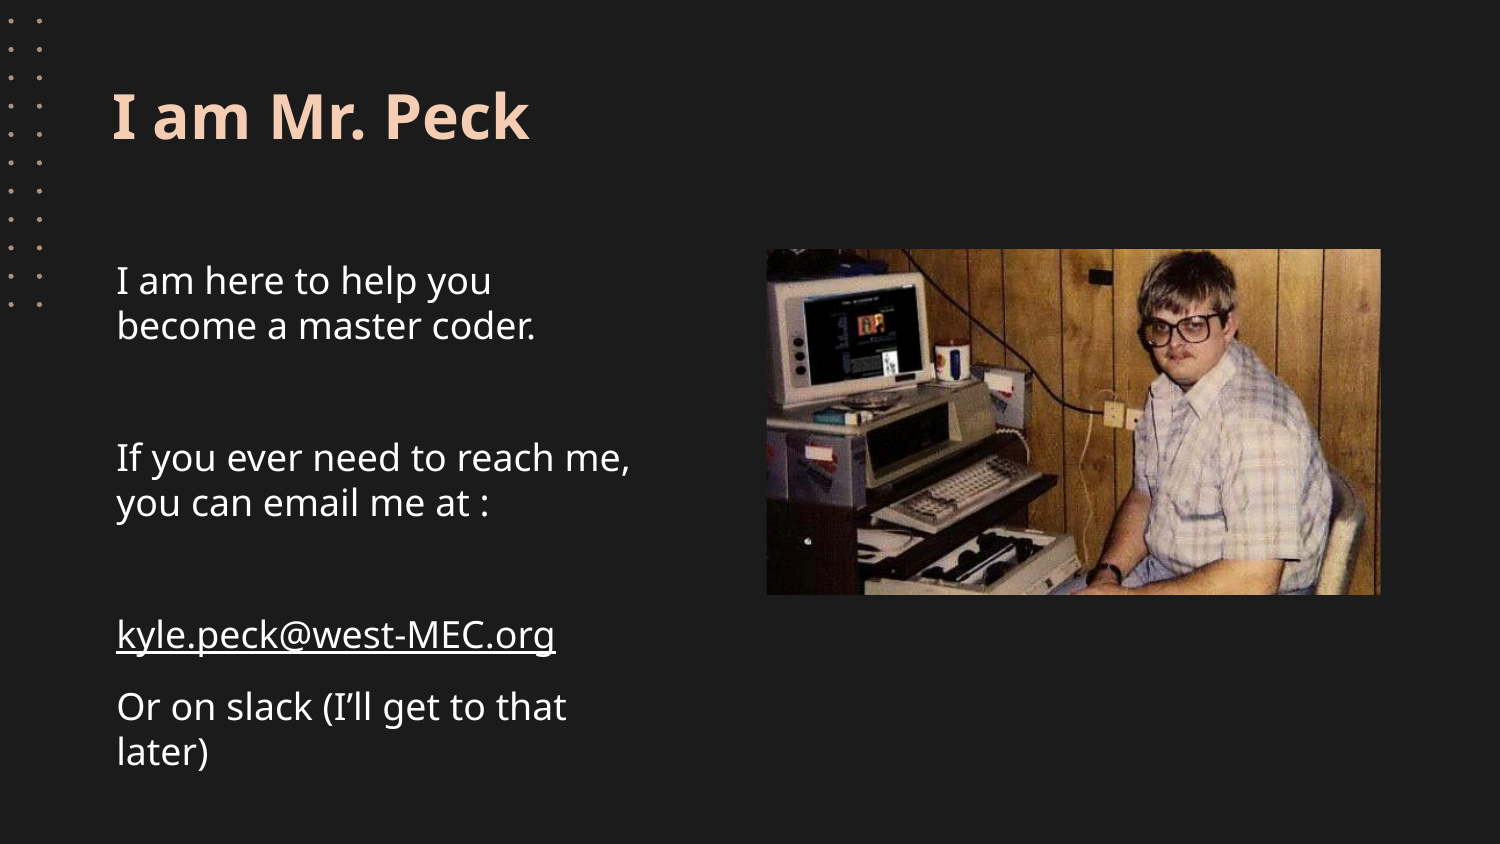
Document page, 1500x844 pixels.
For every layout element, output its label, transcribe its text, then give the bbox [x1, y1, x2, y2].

picture [766, 248, 1381, 595]
list I am here to help you become a master coder. If you ever need to reach me, you can email me at : kyle.peck@west-MEC.org Or on slack (I’ll get to that later) [101, 242, 657, 545]
title I am Mr. Peck [97, 61, 885, 156]
